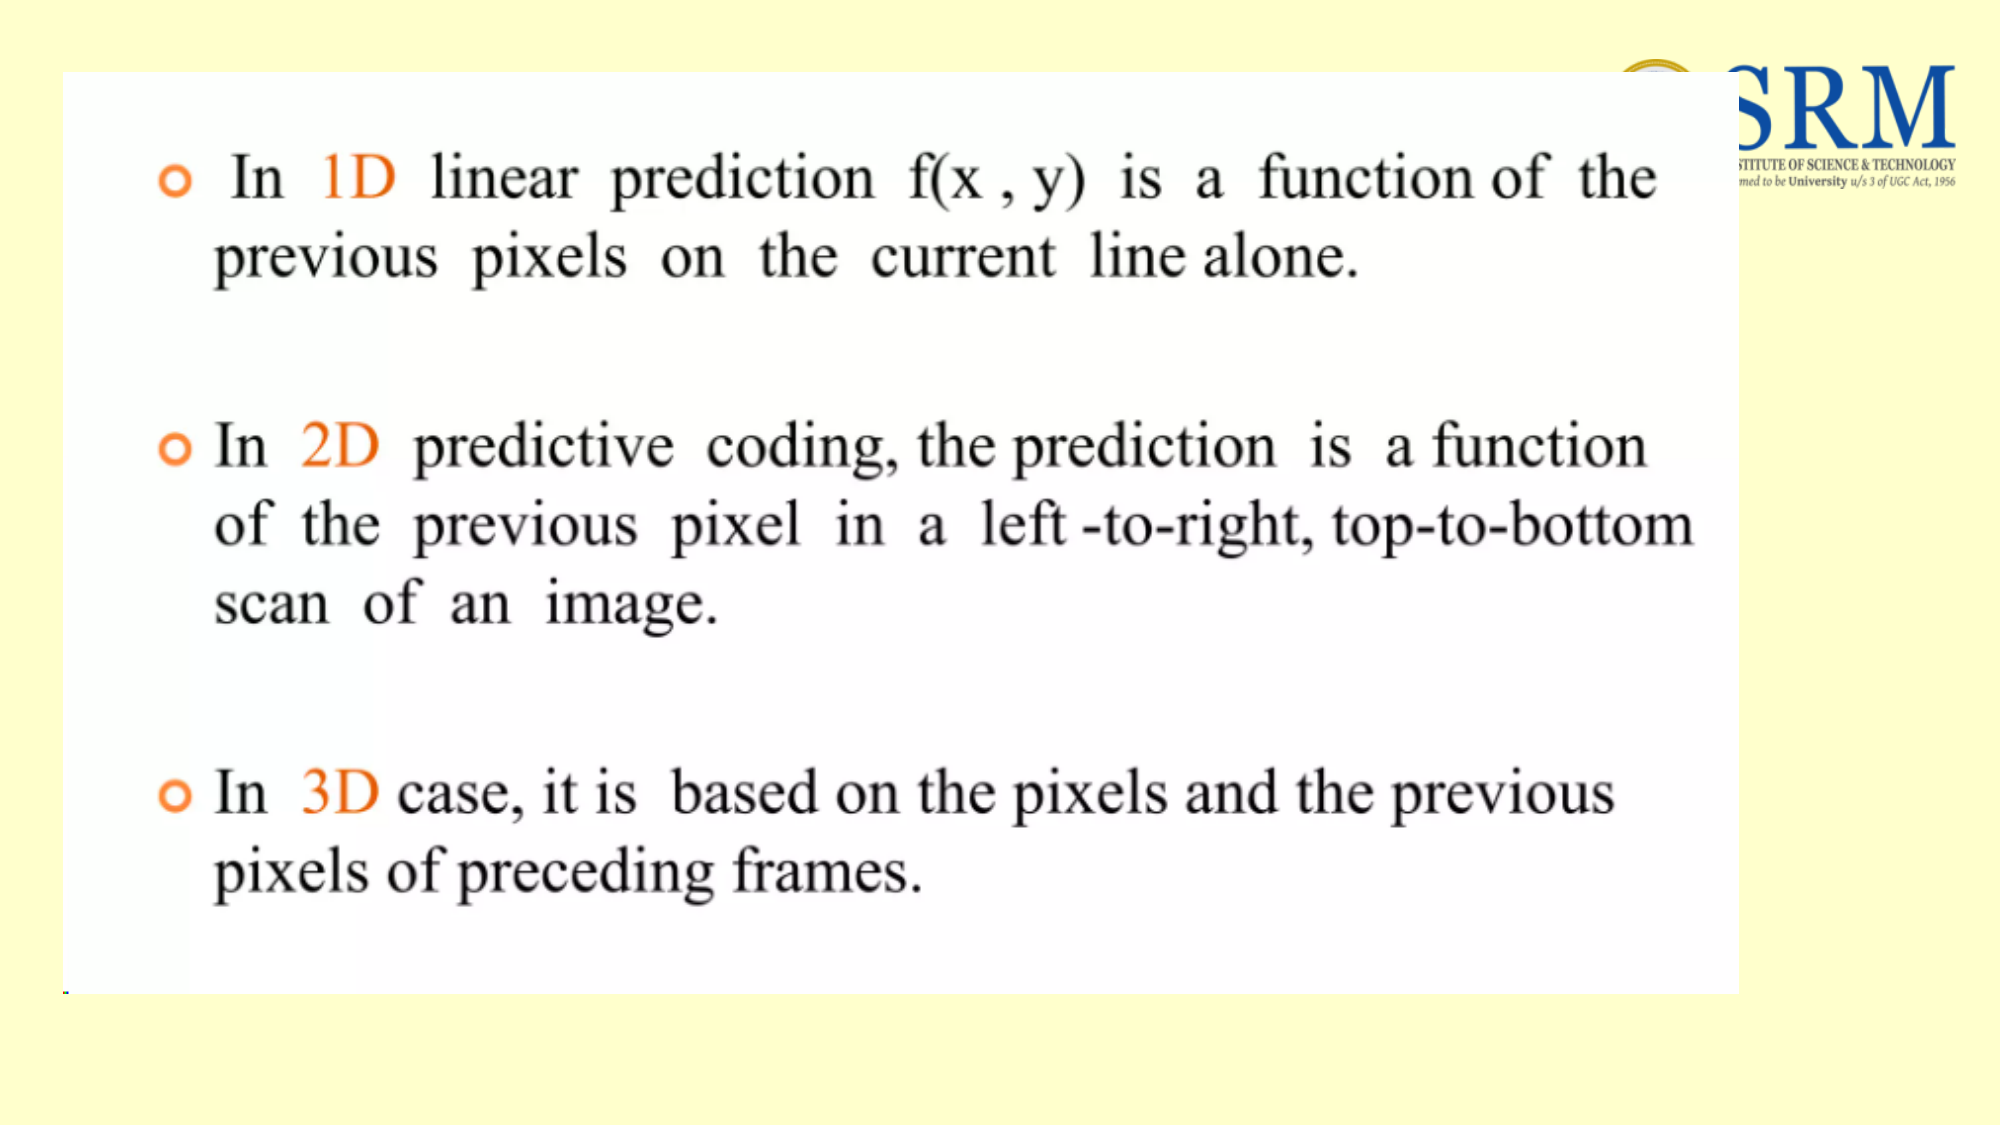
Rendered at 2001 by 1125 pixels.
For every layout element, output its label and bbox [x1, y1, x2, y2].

picture [63, 59, 1956, 994]
